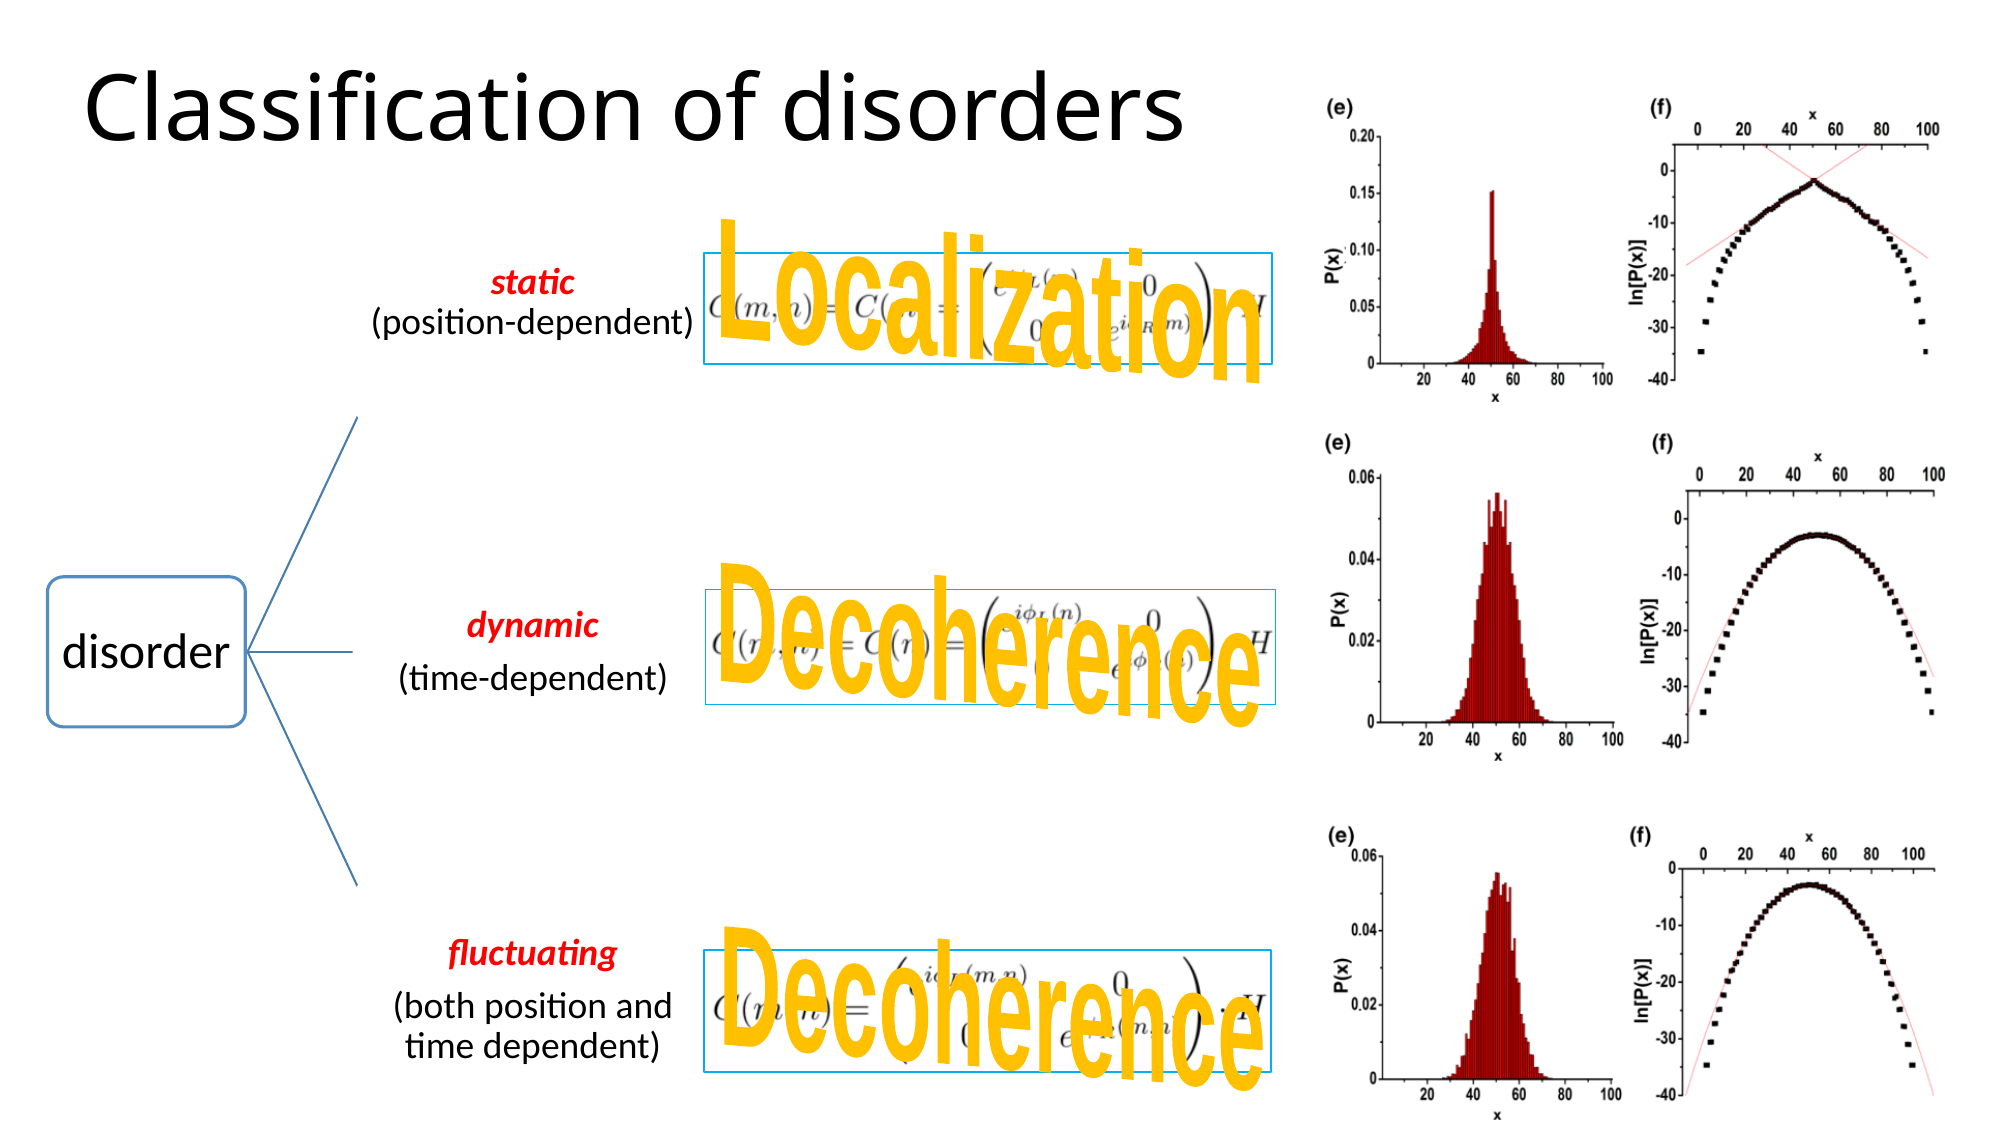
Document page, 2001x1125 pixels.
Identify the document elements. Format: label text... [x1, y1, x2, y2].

title Classification of disorders [67, 0, 1934, 221]
text_box [246, 426, 354, 651]
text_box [352, 819, 1944, 1125]
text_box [352, 94, 1948, 427]
text_box disorder [45, 575, 247, 729]
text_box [352, 428, 1949, 777]
text_box [246, 651, 352, 878]
